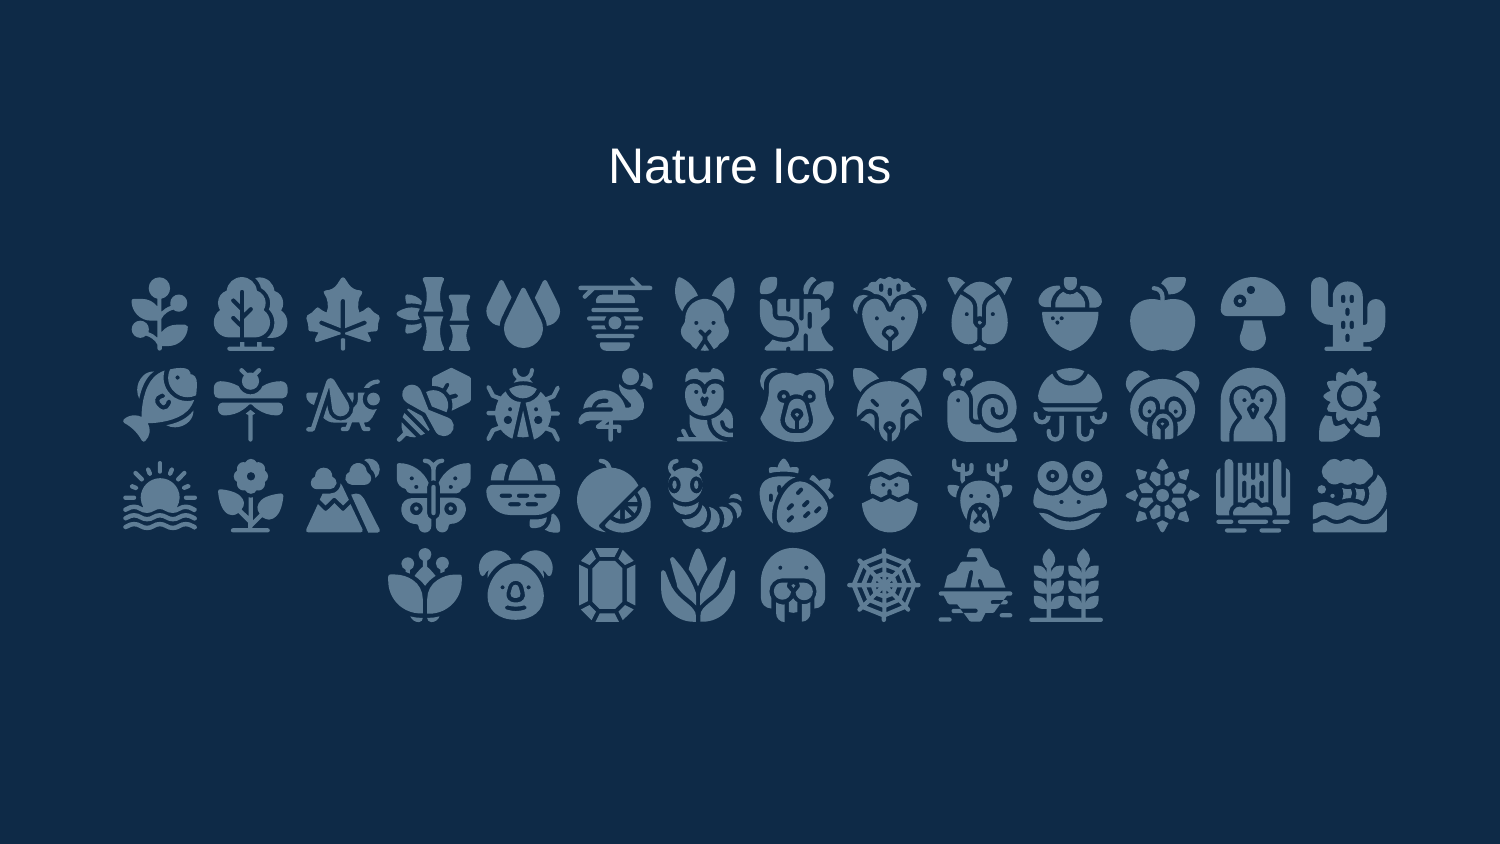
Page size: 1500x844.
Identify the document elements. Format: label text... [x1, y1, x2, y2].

text_box [131, 277, 188, 351]
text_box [482, 279, 564, 349]
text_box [947, 458, 1013, 533]
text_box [760, 547, 826, 623]
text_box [1033, 460, 1108, 531]
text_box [387, 547, 463, 623]
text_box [486, 458, 561, 533]
text_box [847, 548, 921, 623]
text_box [396, 458, 471, 533]
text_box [861, 458, 919, 533]
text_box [759, 367, 835, 443]
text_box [1037, 276, 1104, 352]
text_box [396, 367, 471, 442]
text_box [305, 277, 381, 351]
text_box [1312, 458, 1388, 533]
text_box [942, 367, 1018, 443]
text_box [578, 276, 653, 352]
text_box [852, 276, 927, 352]
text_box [485, 367, 561, 442]
text_box [1029, 548, 1103, 622]
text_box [1220, 367, 1286, 443]
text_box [217, 458, 284, 533]
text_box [1220, 276, 1286, 351]
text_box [578, 547, 636, 623]
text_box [478, 550, 554, 621]
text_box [1124, 458, 1201, 533]
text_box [1033, 367, 1108, 442]
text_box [213, 276, 288, 351]
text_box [122, 460, 198, 531]
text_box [1318, 367, 1381, 442]
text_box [660, 548, 736, 622]
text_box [946, 276, 1013, 351]
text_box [577, 367, 653, 442]
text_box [576, 458, 654, 533]
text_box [1129, 276, 1196, 352]
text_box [759, 458, 835, 533]
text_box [395, 276, 472, 351]
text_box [674, 276, 736, 352]
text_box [305, 377, 381, 432]
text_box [305, 458, 381, 533]
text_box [213, 367, 288, 442]
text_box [852, 367, 927, 442]
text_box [1125, 370, 1200, 440]
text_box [1215, 458, 1291, 533]
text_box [676, 367, 734, 442]
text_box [667, 458, 743, 533]
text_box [759, 276, 835, 352]
text_box [1311, 277, 1386, 351]
text_box Nature Icons [171, 118, 1328, 198]
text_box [938, 548, 1013, 622]
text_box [122, 367, 198, 442]
